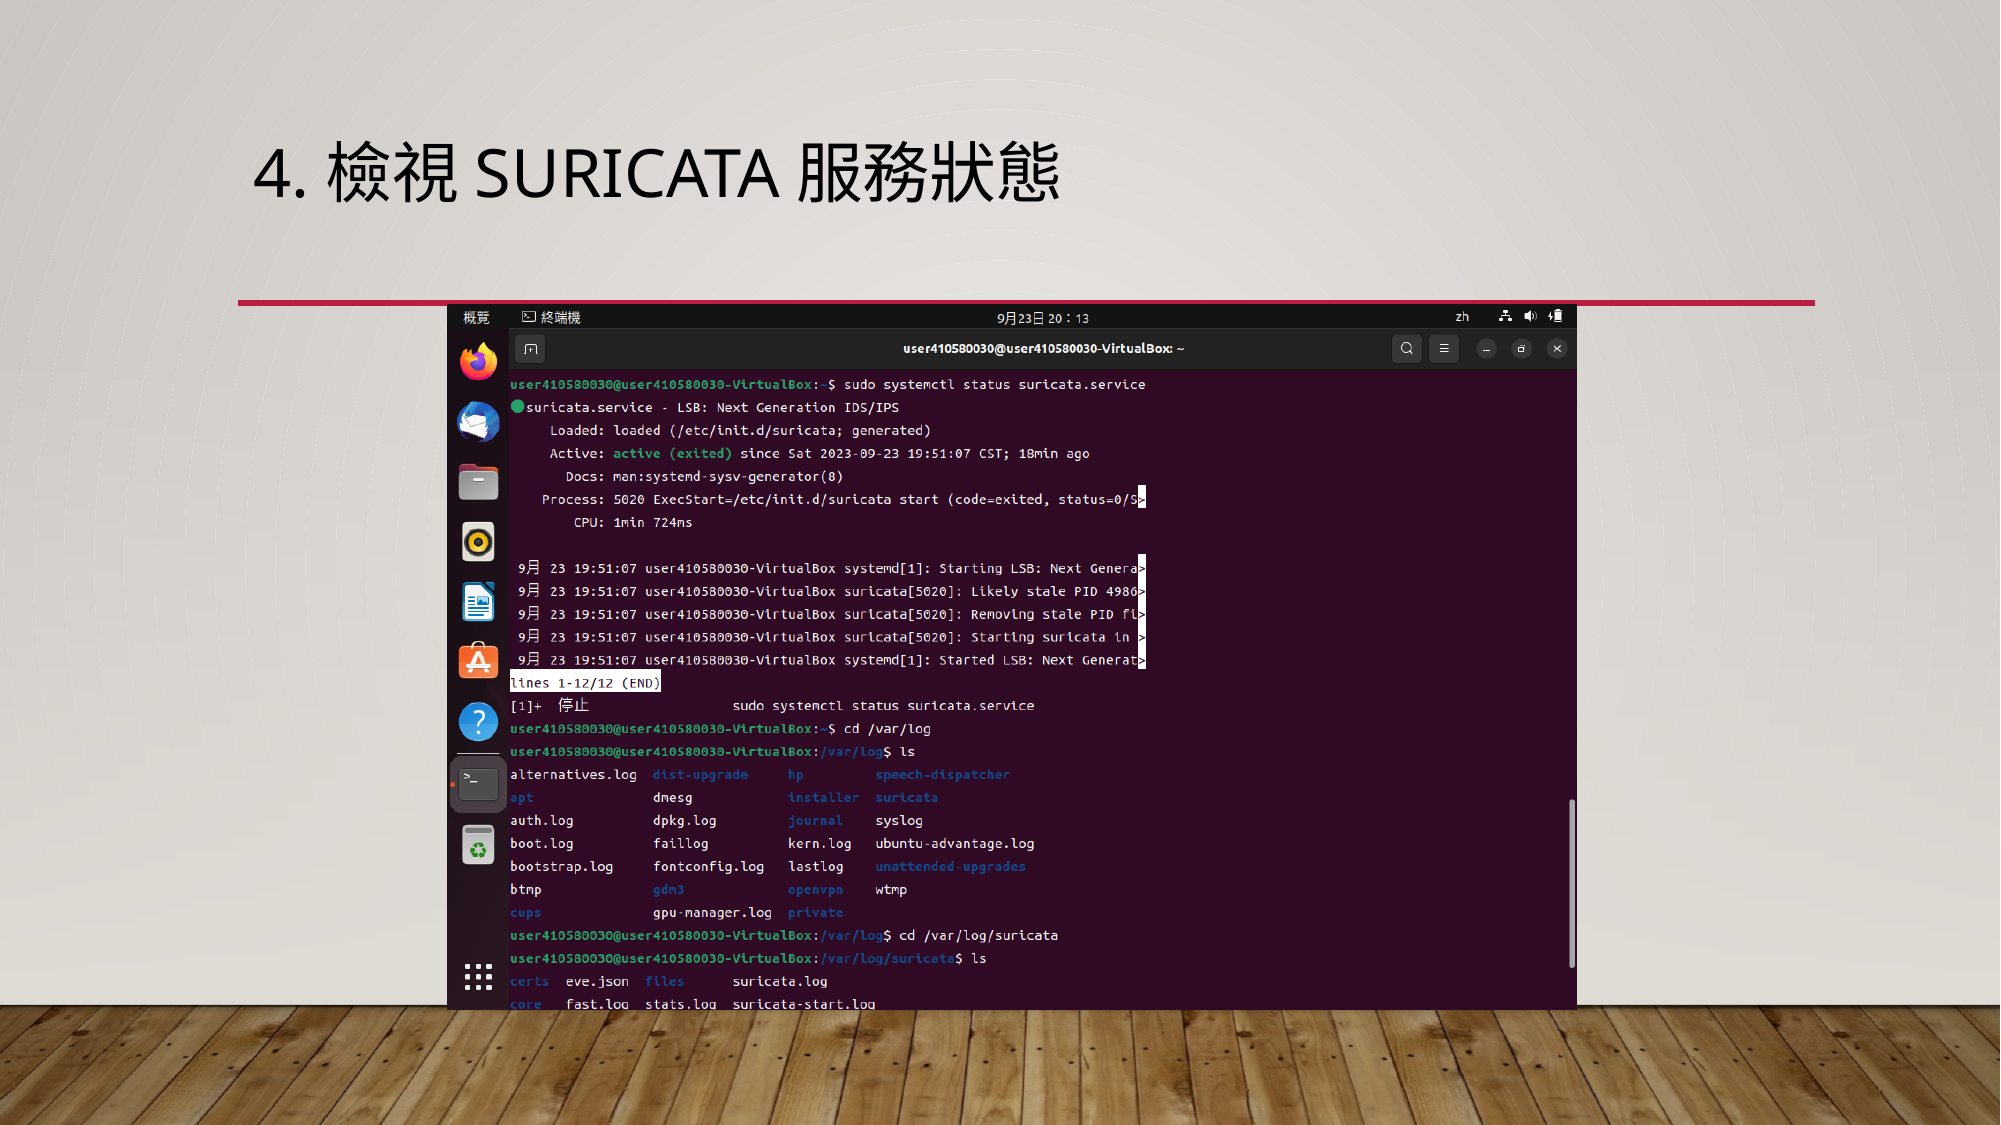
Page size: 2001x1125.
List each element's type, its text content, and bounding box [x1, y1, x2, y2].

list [447, 303, 1577, 1010]
picture [0, 1005, 2000, 1125]
title 4.檢視suricata服務狀態 [238, 131, 1814, 305]
